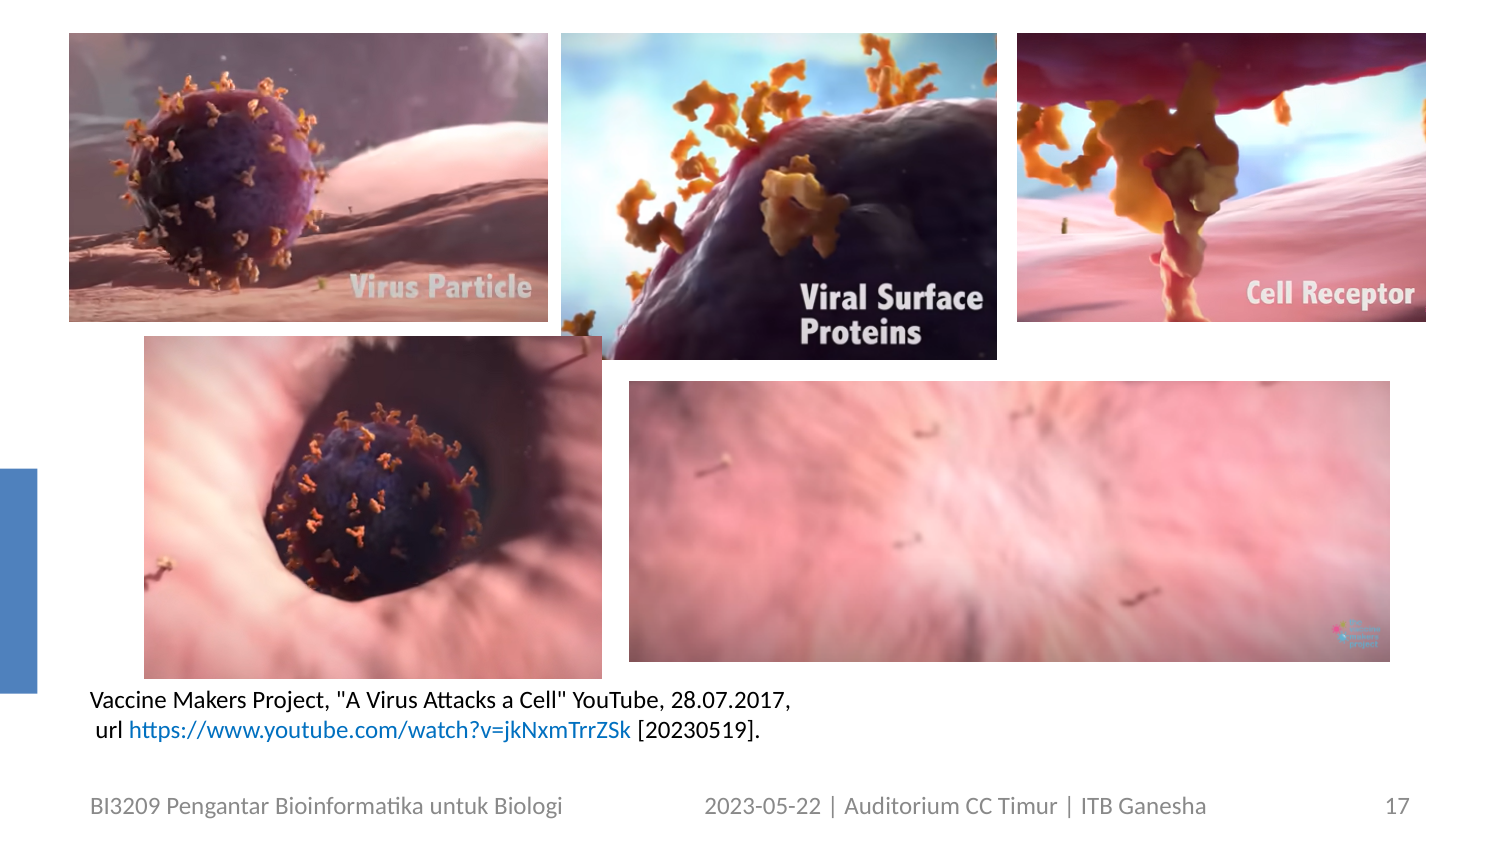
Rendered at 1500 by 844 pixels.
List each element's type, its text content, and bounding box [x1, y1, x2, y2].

picture [1017, 33, 1426, 322]
slide_number 17 [1299, 782, 1425, 827]
picture [629, 381, 1390, 663]
picture [144, 33, 997, 679]
picture [68, 33, 548, 322]
footer 2023-05-22 | Auditorium CC Timur | ITB Ganesha [675, 782, 1238, 827]
slide_number BI3209 Pengantar Bioinformatika untuk Biologi [75, 782, 602, 827]
text_box Vaccine Makers Project, "A Virus Attacks a Cell" YouTube, 28.07.2017, url https://www.youtube.com/watch?v=jkNxmTrrZSk [20230519]. [74, 676, 1425, 751]
